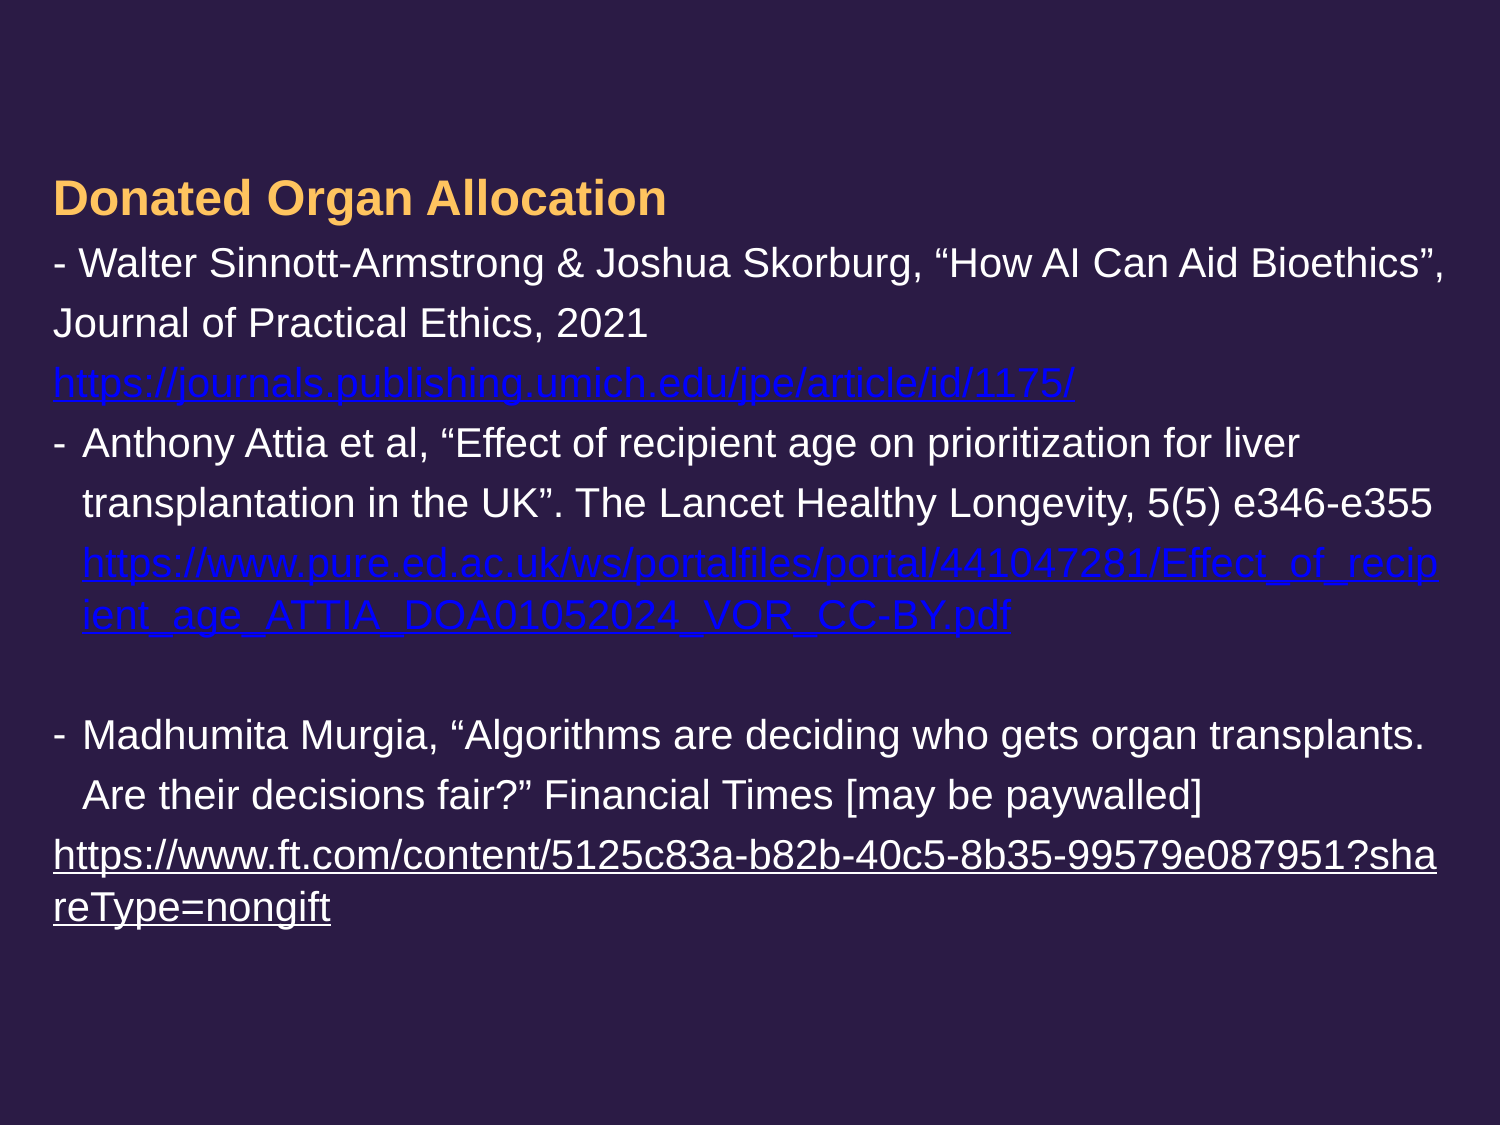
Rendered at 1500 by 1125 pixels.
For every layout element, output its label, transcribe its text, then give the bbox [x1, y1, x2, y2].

list Donated Organ Allocation - Walter Sinnott-Armstrong & Joshua Skorburg, “How AI Can Aid Bioethics”, Journal of Practical Ethics, 2021 https://journals.publishing.umich.edu/jpe/article/id/1175/ Anthony Attia et al, “Effect of recipient age on prioritization for liver transplantation in the UK”. The Lancet Healthy Longevity, 5(5) e346-e355 https://www.pure.ed.ac.uk/ws/portalfiles/portal/441047281/Effect_of_recipient_age_ATTIA_DOA01052024_VOR_CC-BY.pdf Madhumita Murgia, “Algorithms are deciding who gets organ transplants. Are their decisions fair?” Financial Times [may be paywalled] https://www.ft.com/content/5125c83a-b82b-40c5-8b35-99579e087951?shareType=nongift [38, 146, 1462, 1125]
